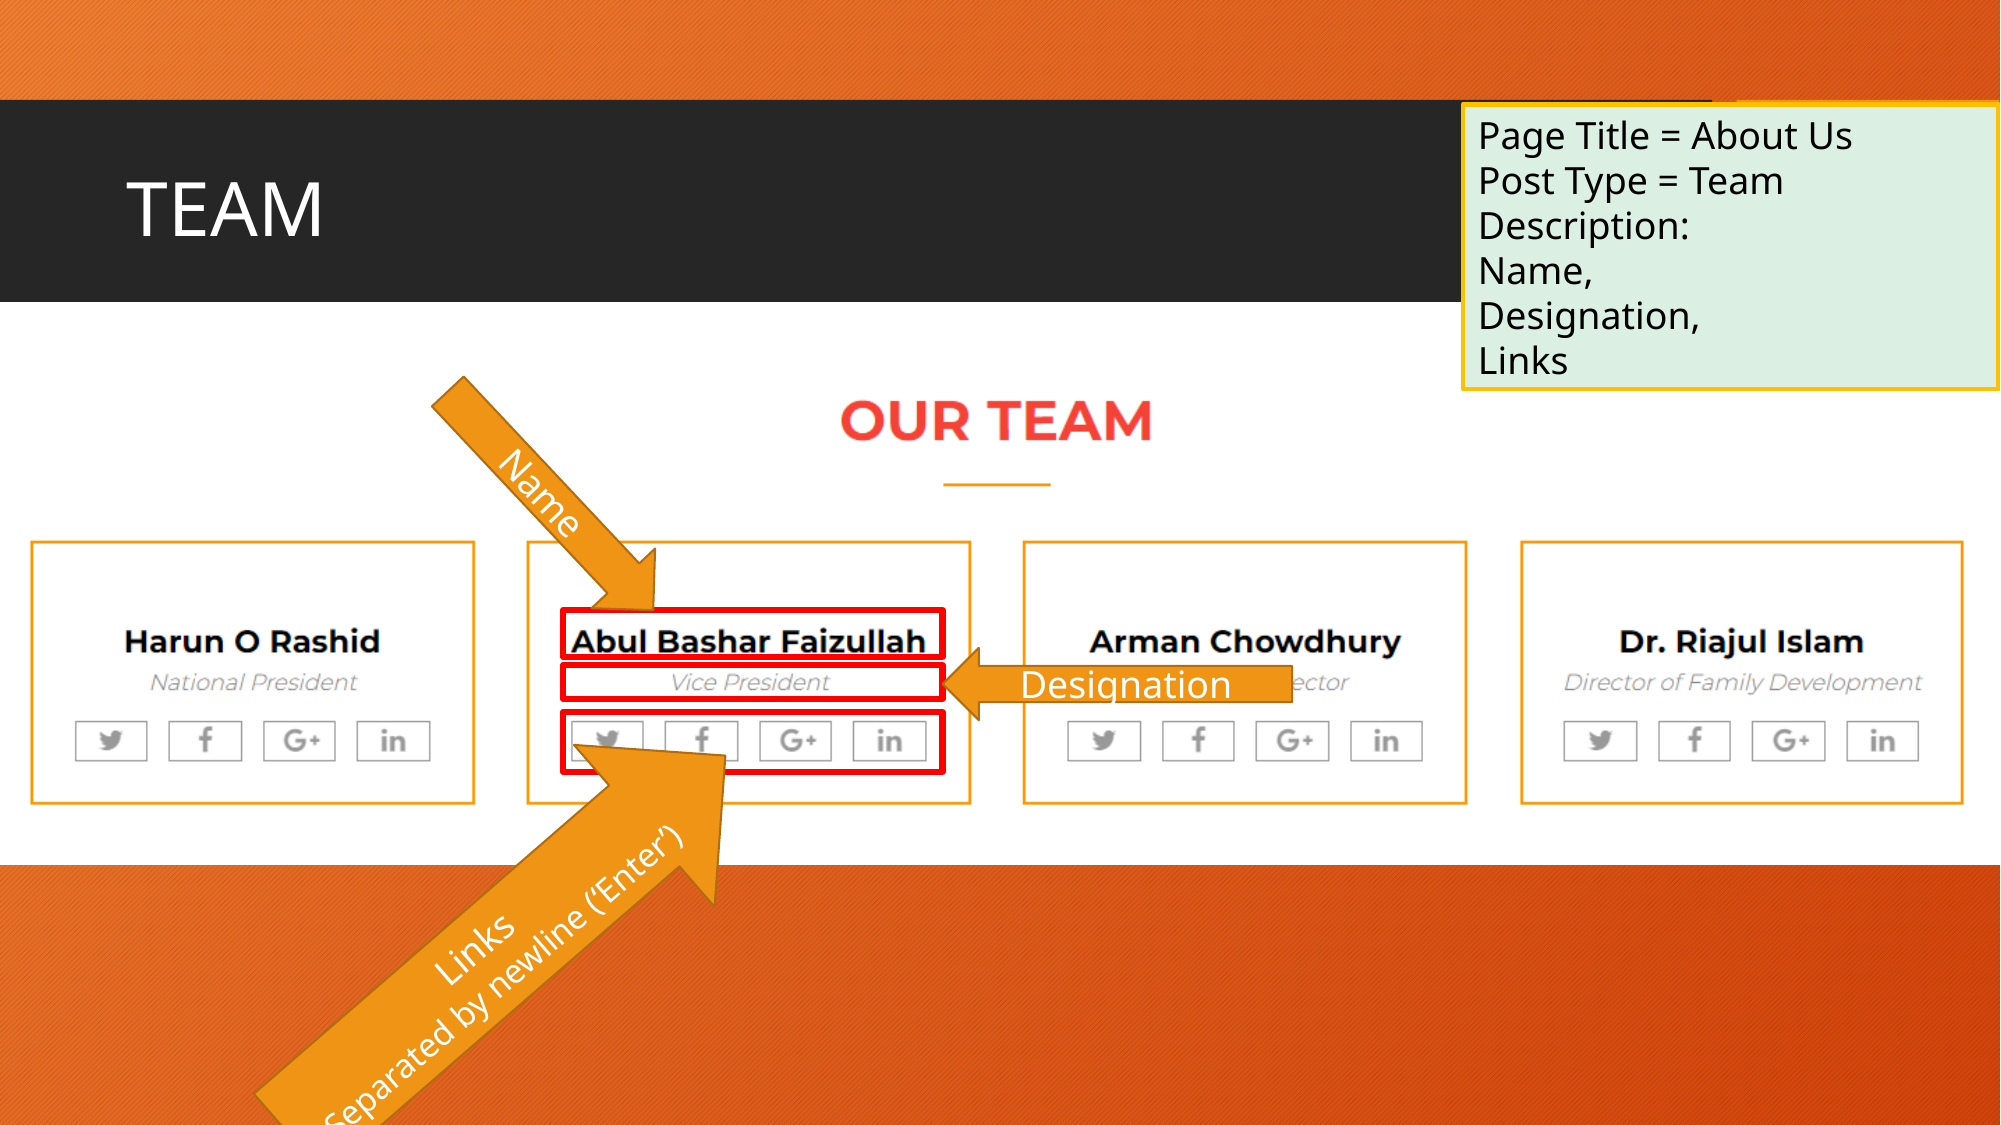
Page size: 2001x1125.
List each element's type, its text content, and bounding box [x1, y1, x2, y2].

title TEAM [111, 123, 1463, 301]
picture [0, 302, 2000, 865]
text_box Page Title = About Us Post Type = Team Description: Name, Designation, Links [1463, 104, 1999, 302]
text_box Links Separated by newline (‘Enter’) [253, 865, 719, 1125]
